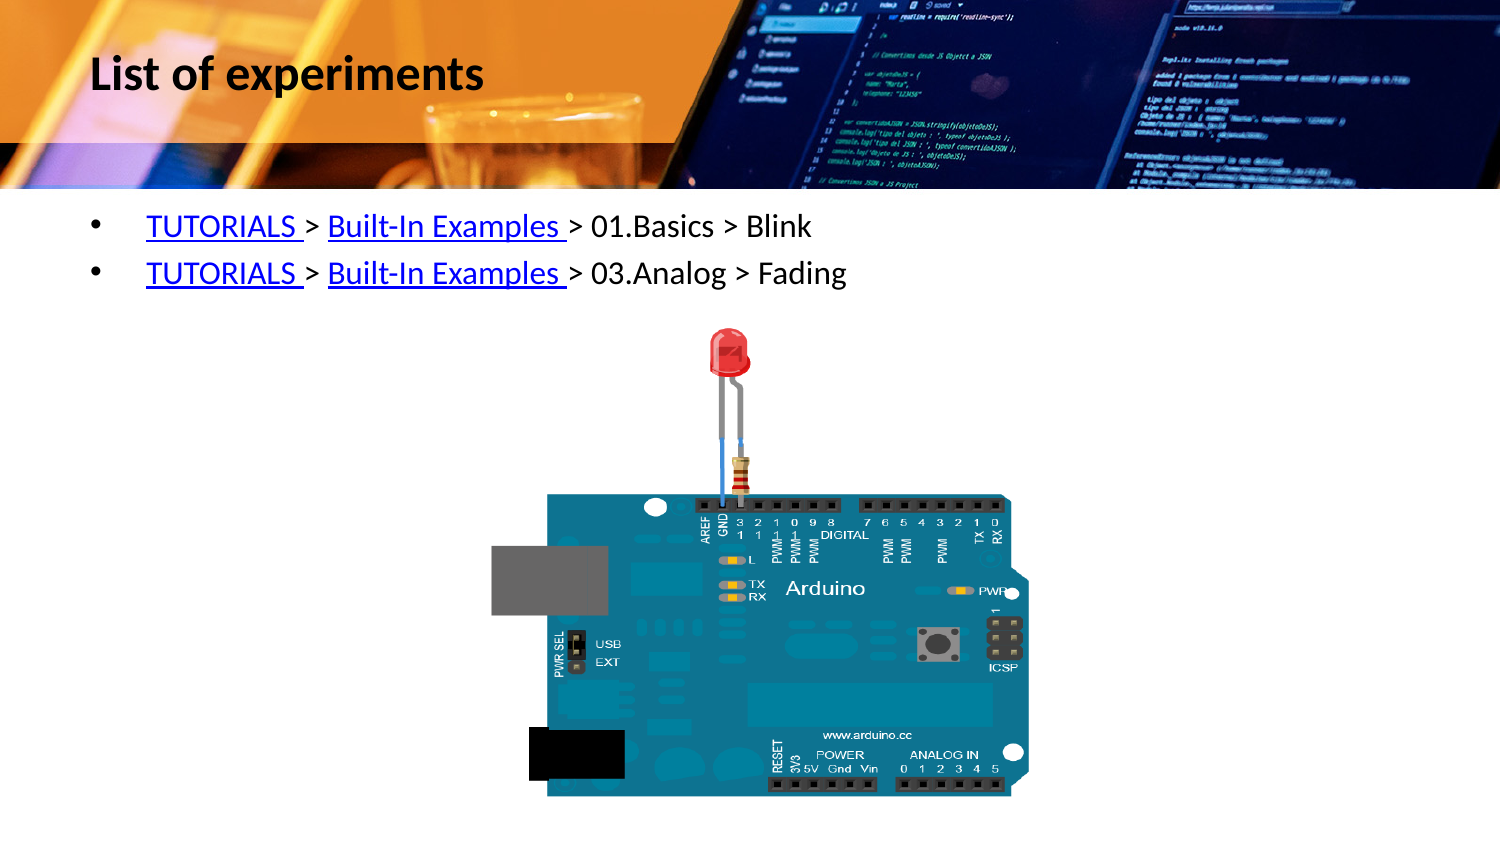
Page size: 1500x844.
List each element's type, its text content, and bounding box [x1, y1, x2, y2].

list TUTORIALS > Built-In Examples > 01.Basics > Blink TUTORIALS > Built-In Examples > 03.Analog > Fading [75, 196, 1026, 347]
picture [0, 0, 1500, 844]
title List of experiments [75, 33, 1425, 175]
